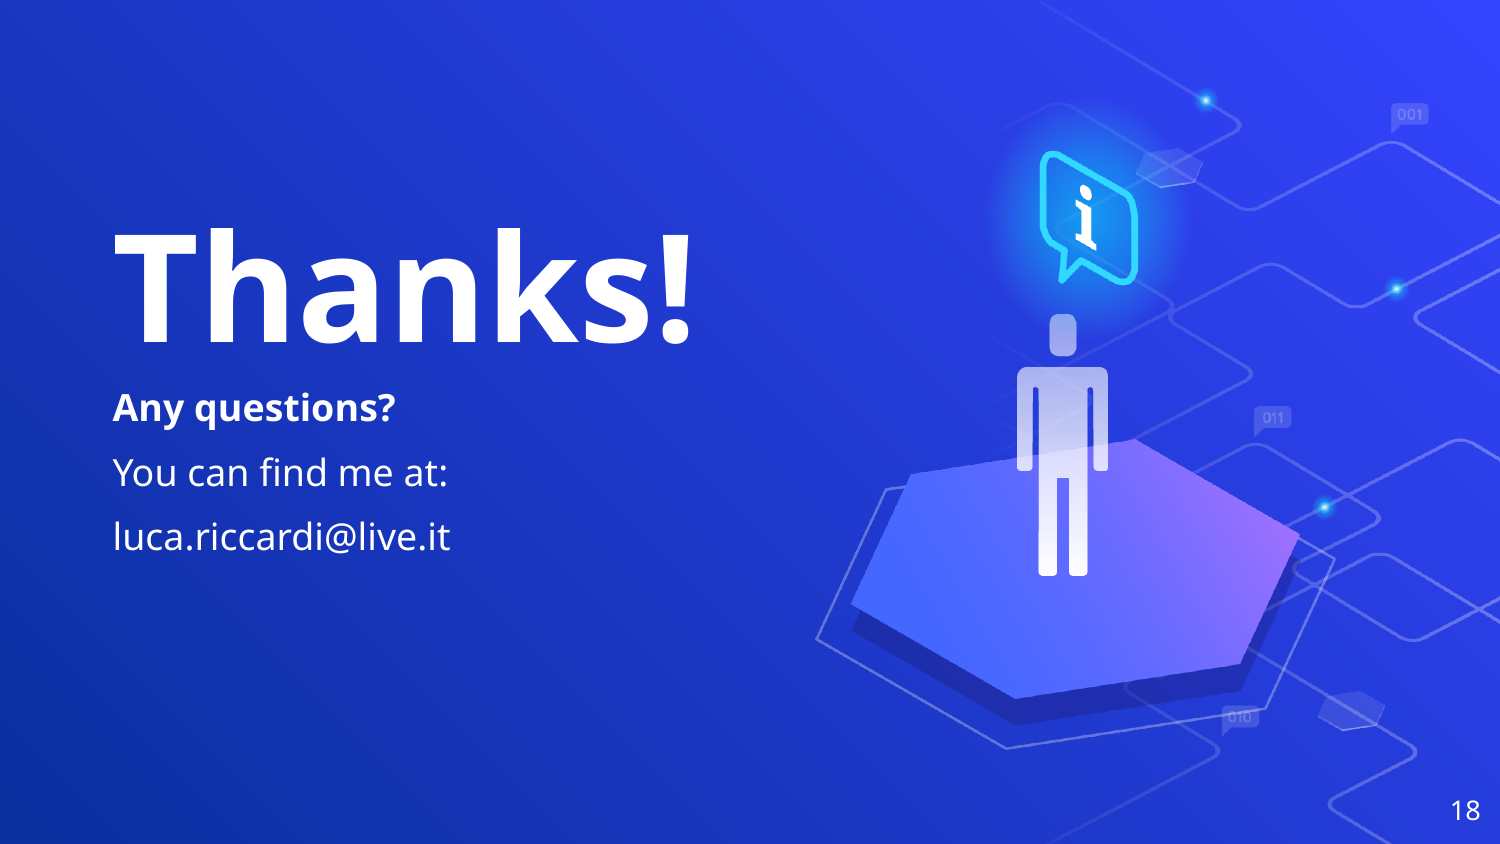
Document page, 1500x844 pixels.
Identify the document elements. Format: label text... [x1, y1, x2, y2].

text_box Thanks! [112, 220, 812, 373]
picture [0, 0, 1500, 844]
text_box <number> [1391, 779, 1481, 844]
text_box Any questions? You can find me at: luca.riccardi@live.it [112, 377, 706, 624]
